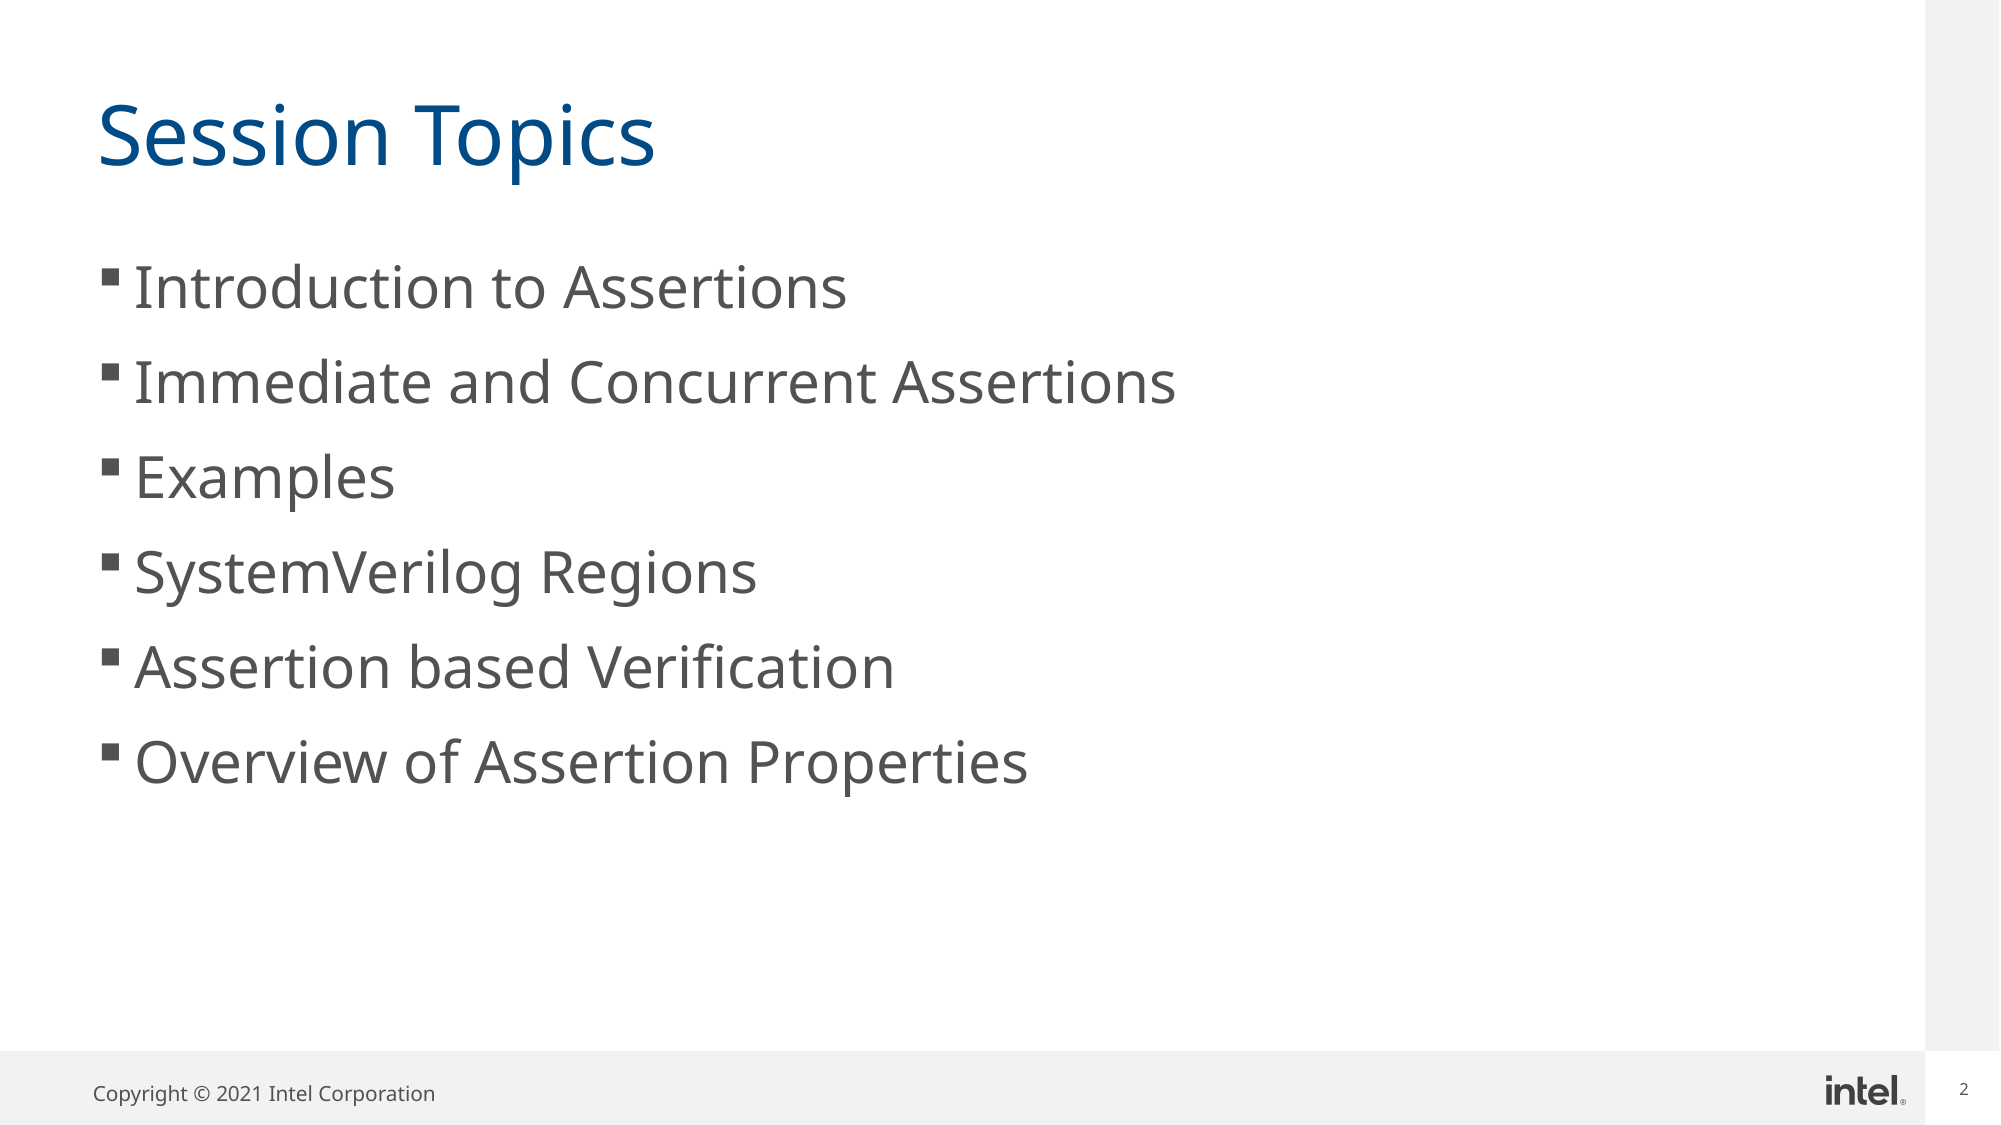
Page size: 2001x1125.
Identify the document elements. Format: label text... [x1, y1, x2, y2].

picture [1826, 1075, 1906, 1105]
list Introduction to Assertions Immediate and Concurrent Assertions Examples SystemVerilog Regions Assertion based Verification Overview of Assertion Properties [96, 249, 1898, 1026]
title Session Topics [96, 93, 1898, 240]
